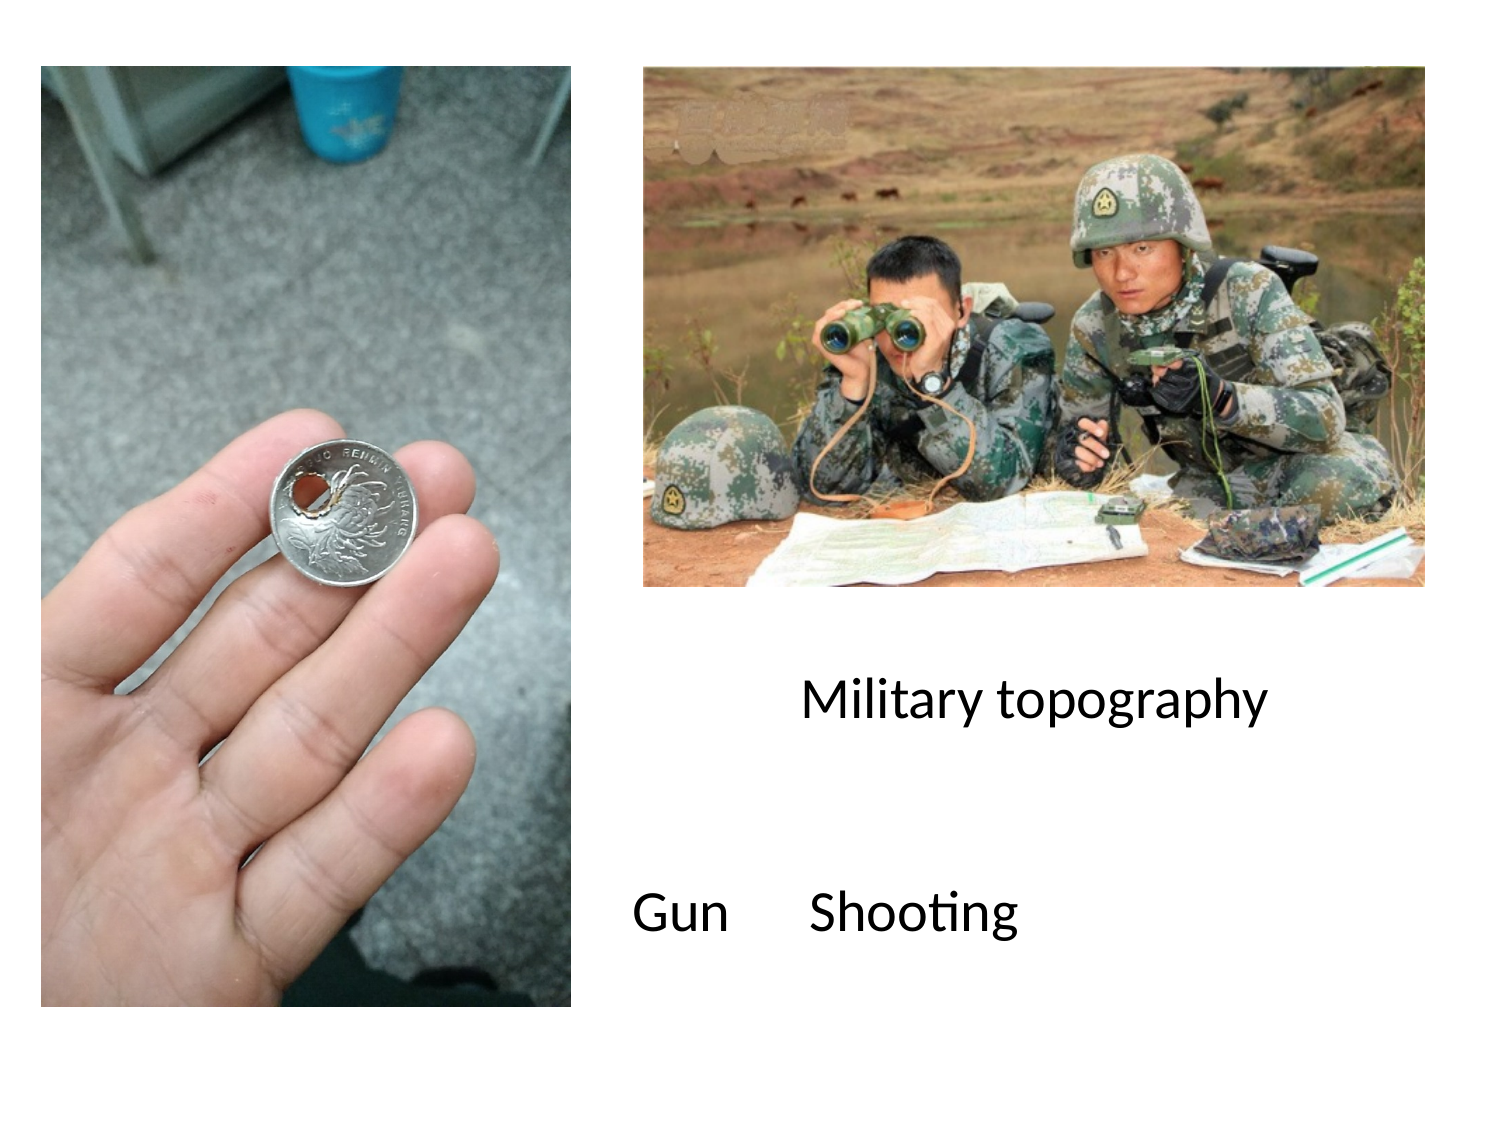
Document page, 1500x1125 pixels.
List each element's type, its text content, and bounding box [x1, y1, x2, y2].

text_box Military topography [785, 652, 1284, 738]
picture [40, 66, 571, 1008]
text_box Gun Shooting [617, 865, 1150, 951]
picture [643, 66, 1425, 587]
